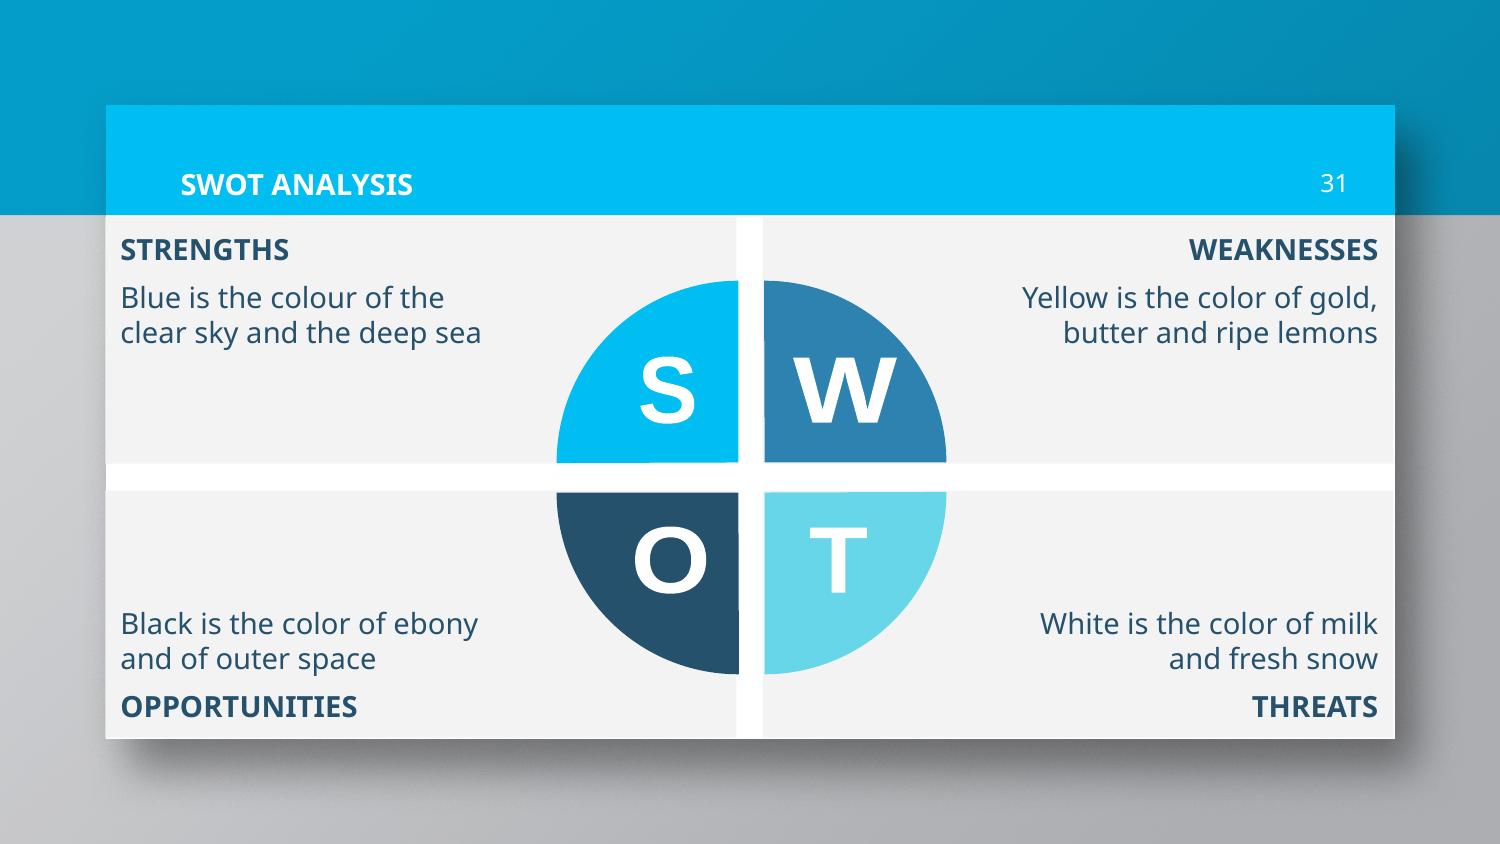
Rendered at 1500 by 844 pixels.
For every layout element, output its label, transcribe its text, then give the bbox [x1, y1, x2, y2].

title SWOT ANALYSIS [165, 106, 1273, 217]
text_box STRENGTHS Blue is the colour of the clear sky and the deep sea [105, 216, 737, 464]
text_box Black is the color of ebony and of outer space OPPORTUNITIES [105, 490, 737, 738]
text_box [556, 280, 739, 464]
slide_number ‹#› [1273, 106, 1364, 216]
text_box White is the color of milk and fresh snow THREATS [762, 490, 1394, 738]
text_box WEAKNESSES Yellow is the color of gold, butter and ripe lemons [762, 216, 1394, 464]
text_box [556, 492, 739, 675]
text_box [764, 280, 947, 463]
picture [0, 216, 1500, 844]
text_box [764, 491, 947, 675]
